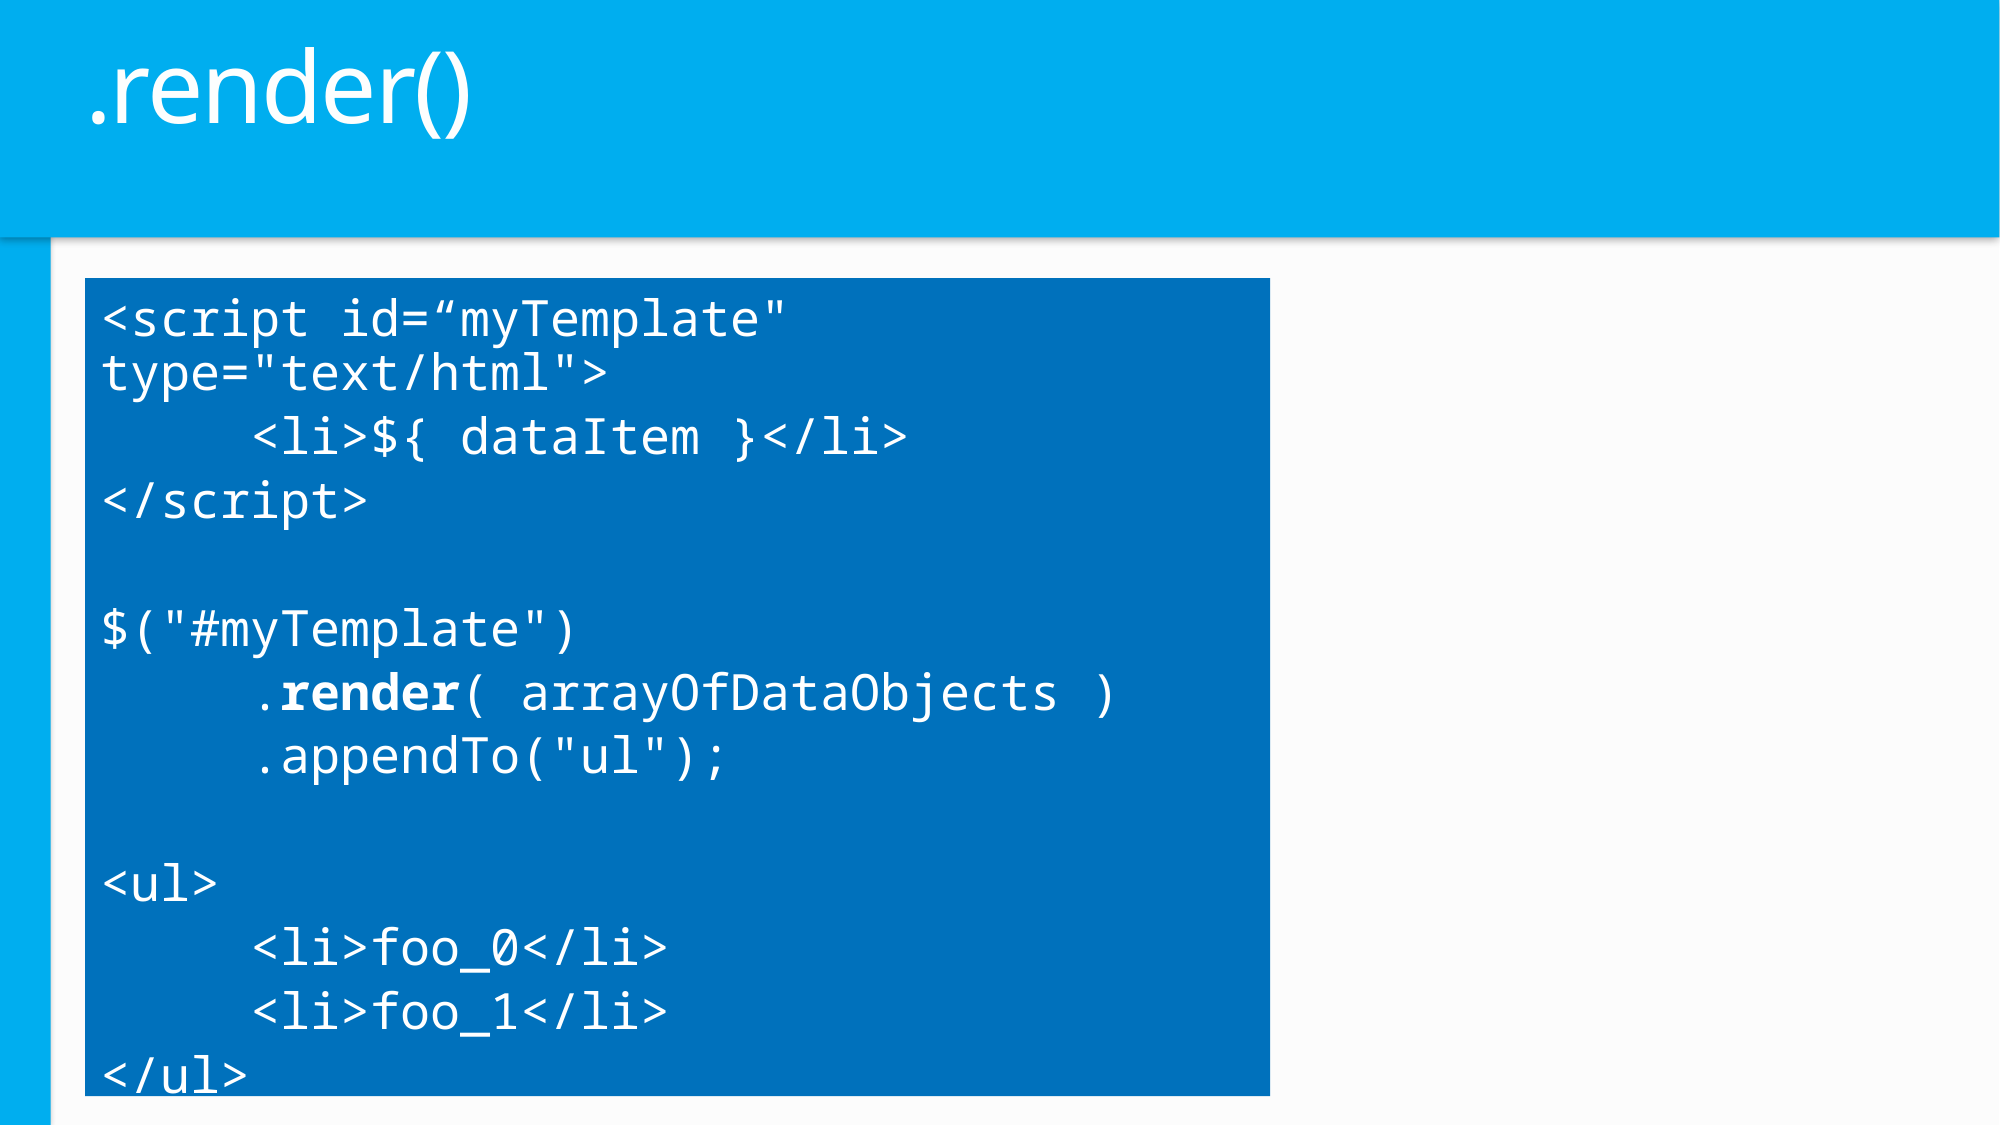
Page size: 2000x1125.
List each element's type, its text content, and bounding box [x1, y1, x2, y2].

title .render() [85, 37, 1914, 147]
list <script id=“myTemplate" type="text/html"> <li>${ dataItem }</li> </script> $("#myTemplate") .render( arrayOfDataObjects ) .appendTo("ul"); <ul> <li>foo_0</li> <li>foo_1</li> </ul> [85, 278, 1271, 1097]
